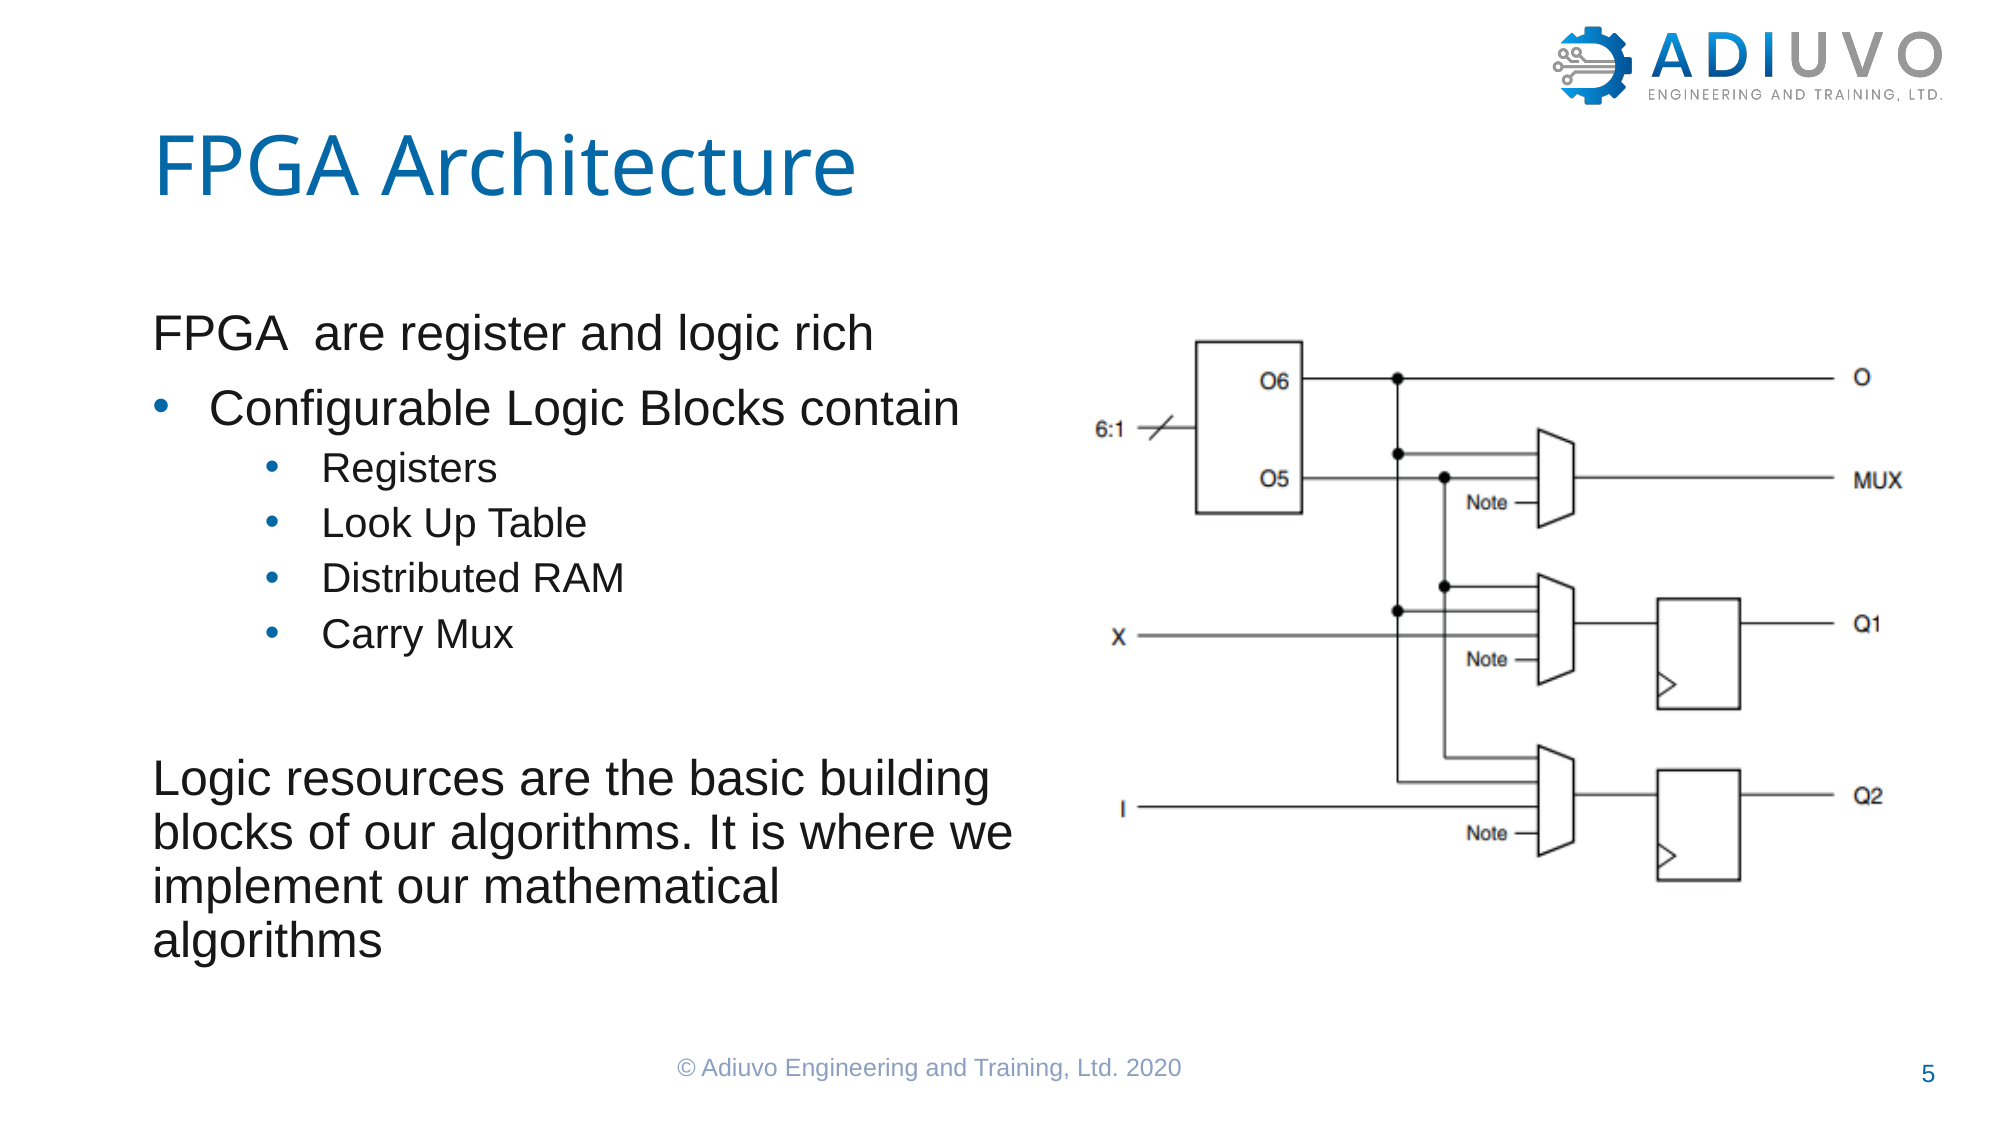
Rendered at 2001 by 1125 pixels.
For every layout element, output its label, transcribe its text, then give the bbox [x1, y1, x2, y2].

picture [1549, 15, 1949, 119]
slide_number 5 [1500, 1042, 1951, 1103]
footer © Adiuvo Engineering and Training, Ltd. 2020 [662, 1036, 1338, 1097]
title FPGA Architecture [137, 59, 1863, 278]
picture [1047, 313, 1945, 896]
list FPGA are register and logic rich Configurable Logic Blocks contain Registers Look Up Table Distributed RAM Carry Mux Logic resources are the basic building blocks of our algorithms. It is where we implement our mathematical algorithms [137, 299, 1035, 1014]
